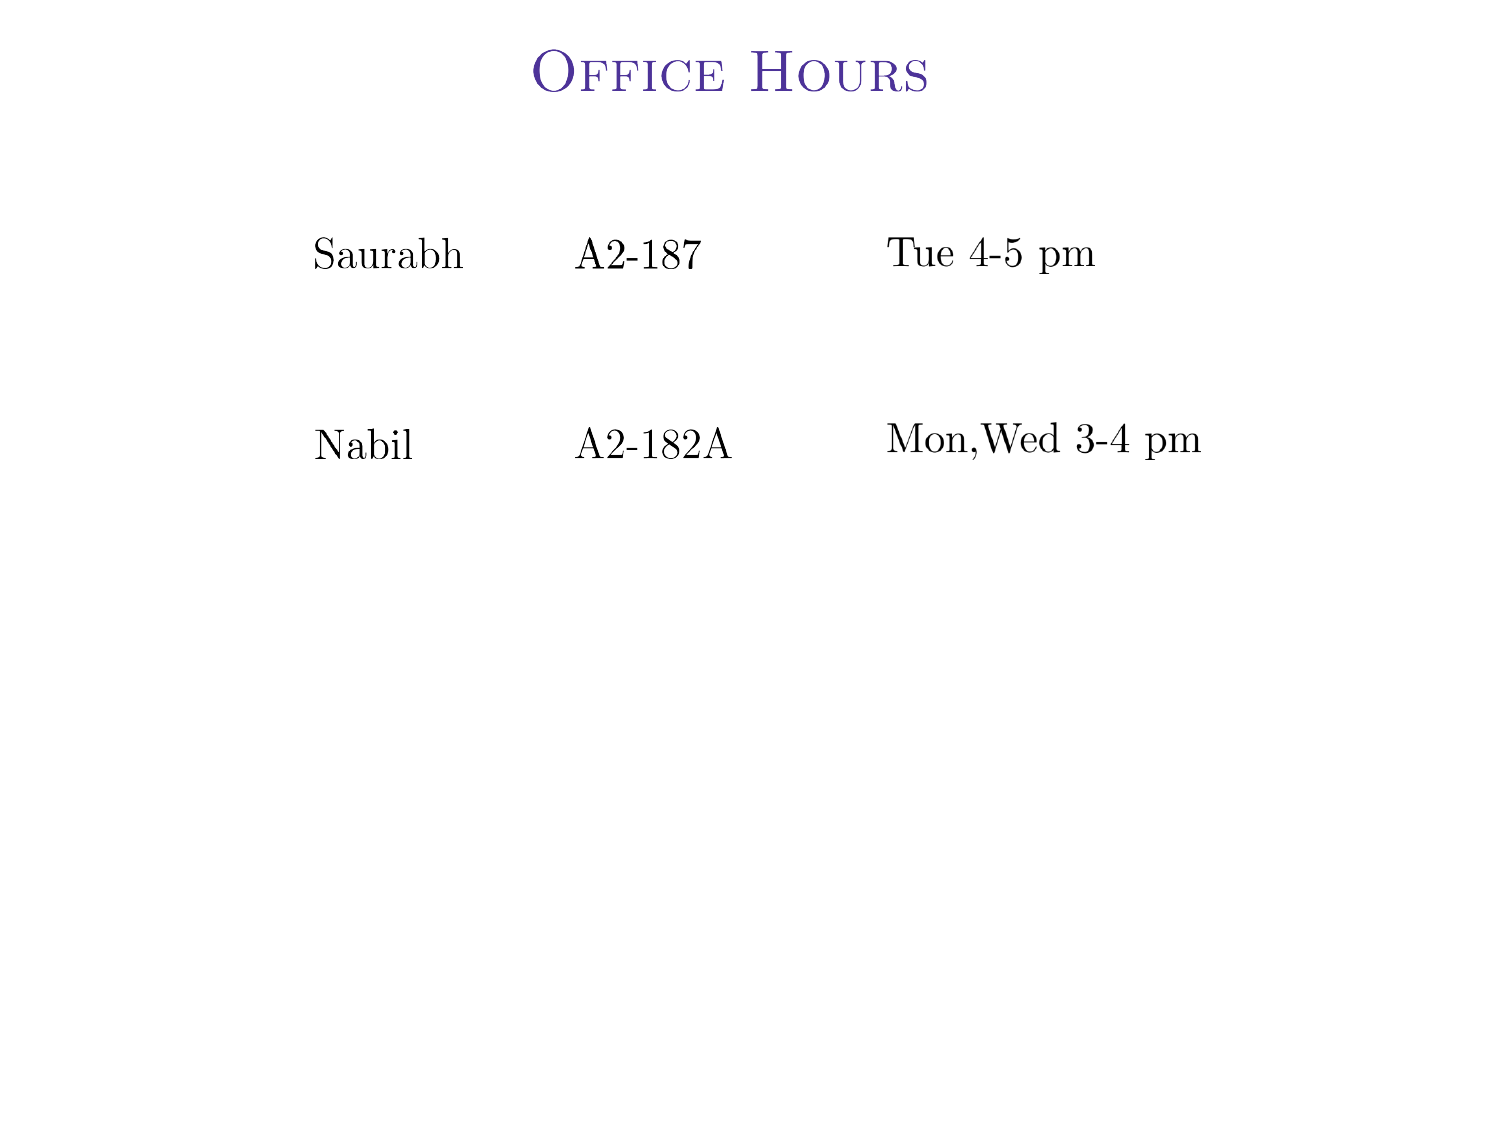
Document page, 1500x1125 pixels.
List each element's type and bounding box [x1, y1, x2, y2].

picture [574, 237, 702, 269]
picture [887, 237, 1095, 275]
picture [574, 427, 732, 459]
picture [533, 49, 927, 93]
picture [315, 237, 463, 269]
picture [887, 421, 1201, 460]
picture [315, 428, 412, 459]
